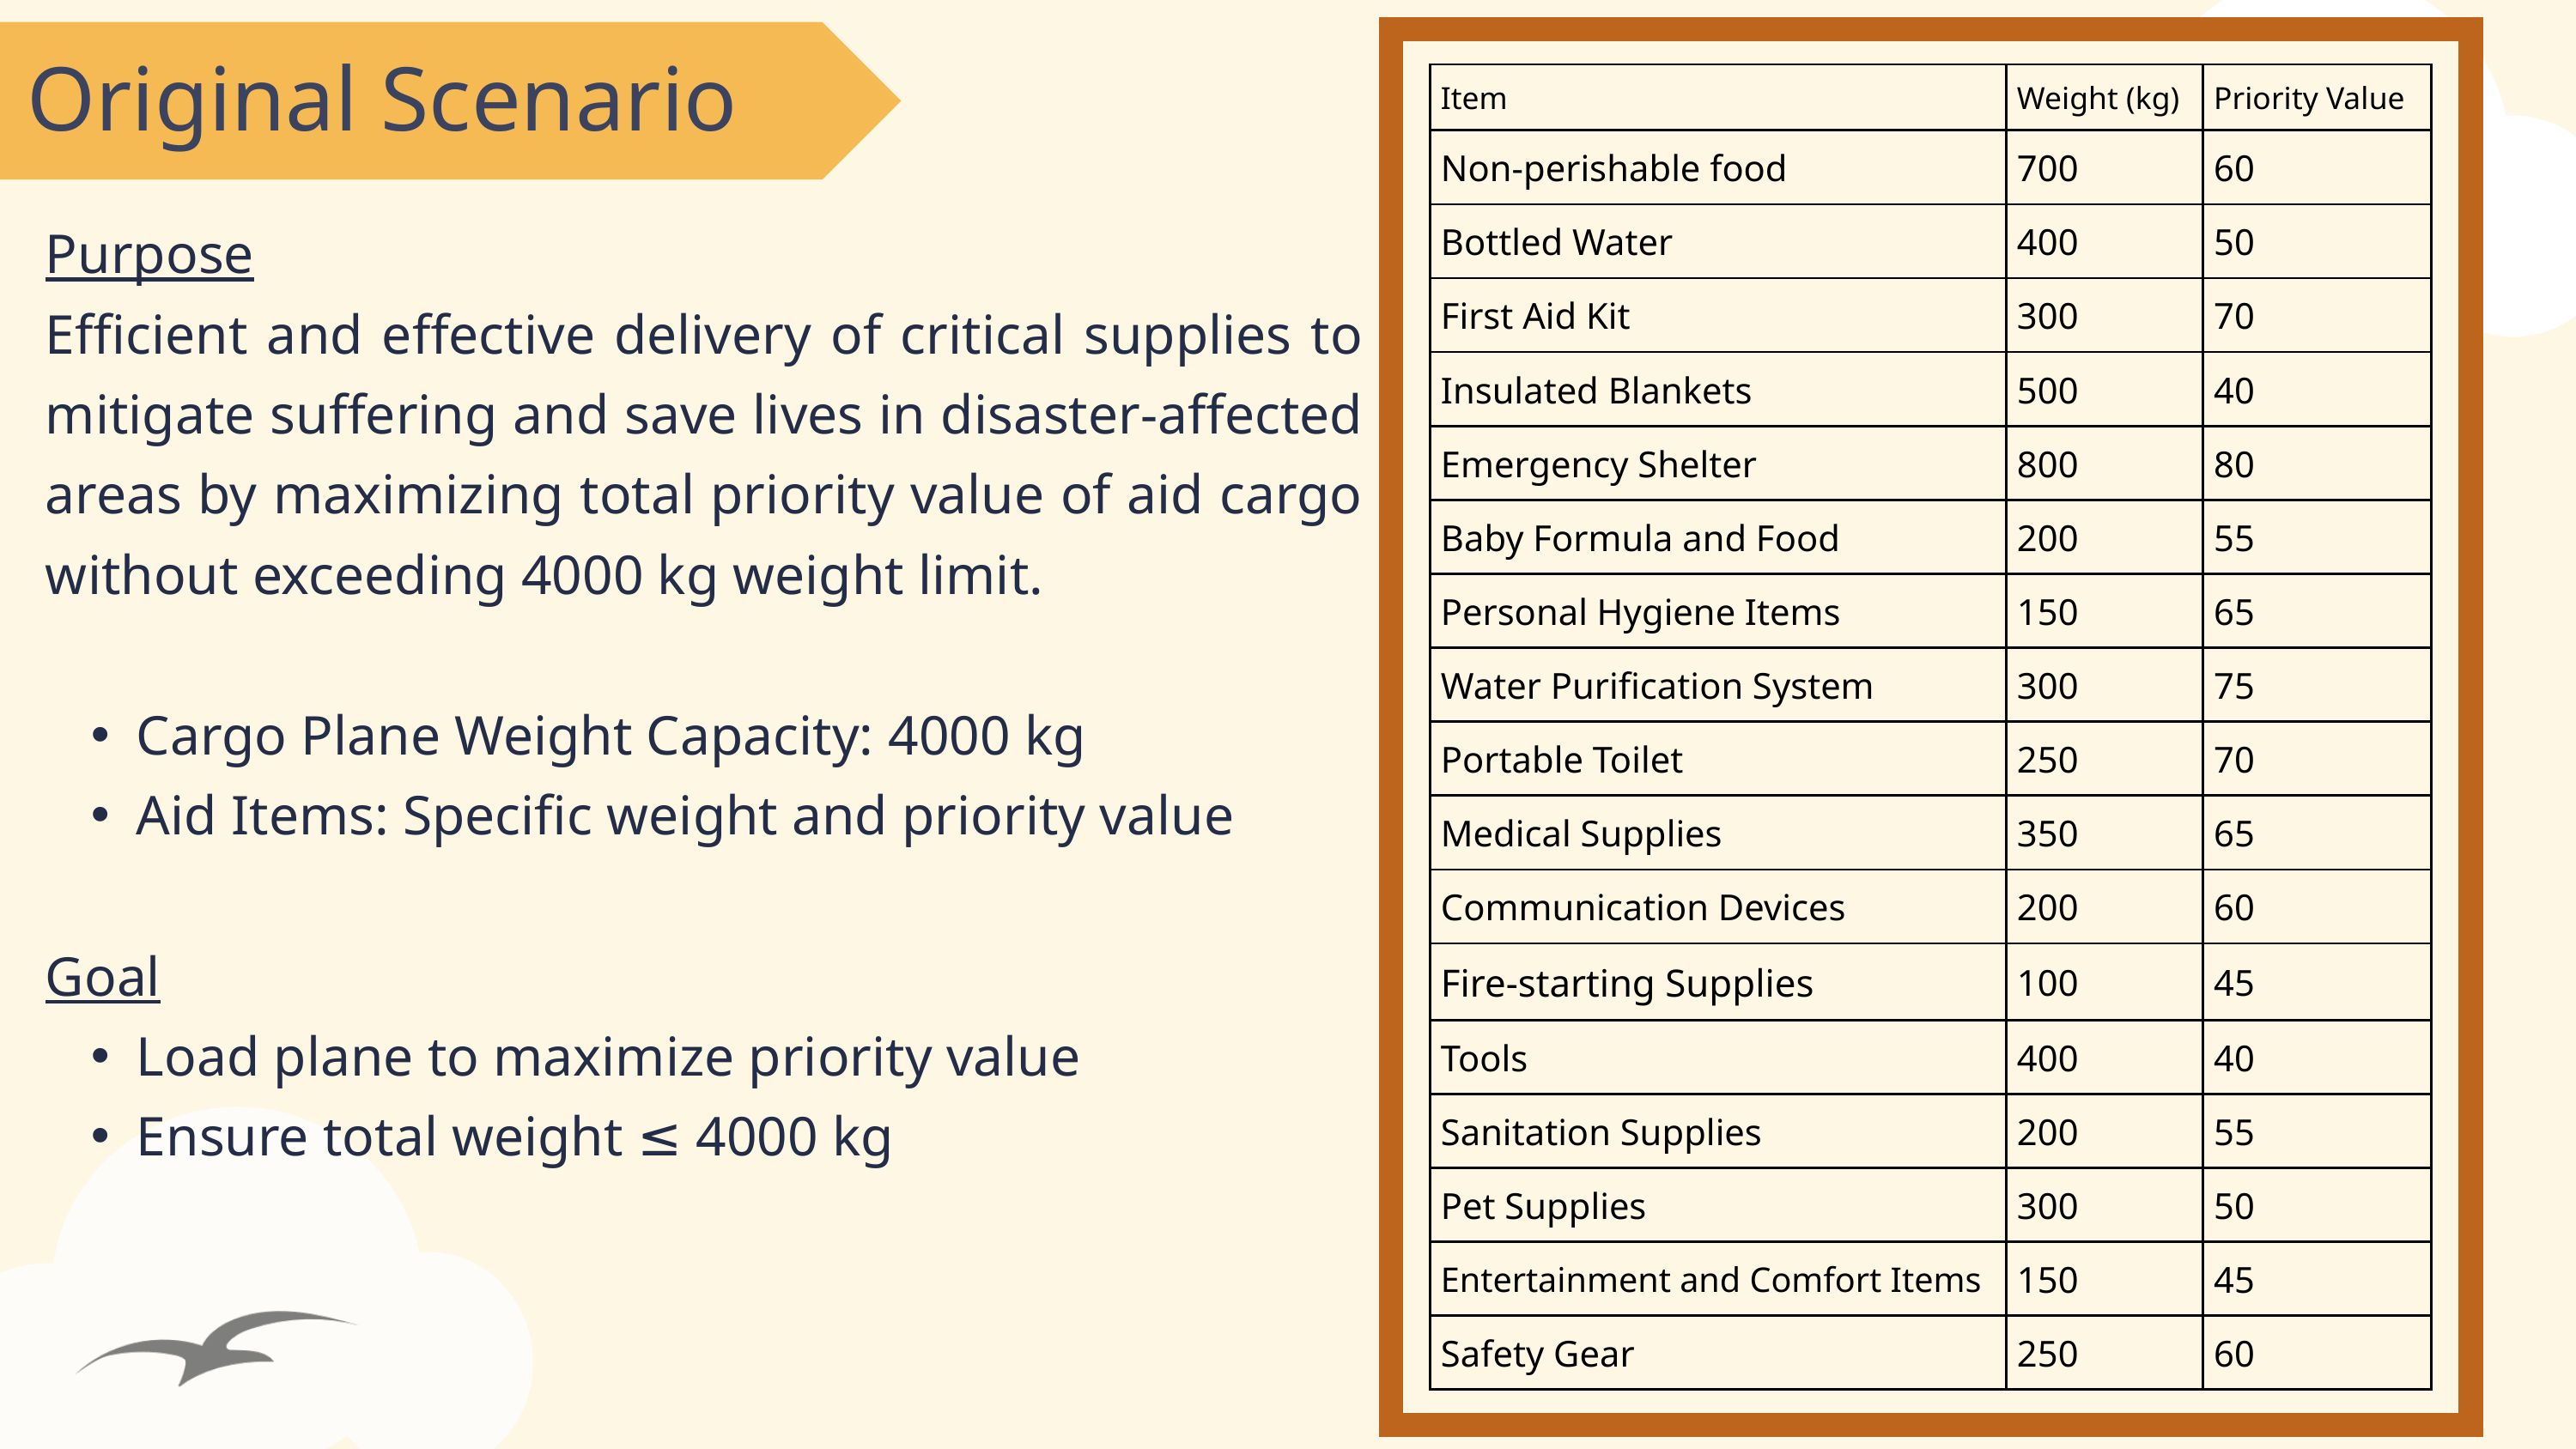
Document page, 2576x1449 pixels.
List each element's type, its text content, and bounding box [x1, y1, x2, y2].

text_box [0, 1100, 538, 1449]
text_box [1838, 0, 2576, 370]
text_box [0, 21, 902, 180]
text_box Purpose Efficient and effective delivery of critical supplies to mitigate suffering and save lives in disaster-affected areas by maximizing total priority value of aid cargo without exceeding 4000 kg weight limit. Cargo Plane Weight Capacity: 4000 kg Aid Items: Specific weight and priority value Goal Load plane to maximize priority value Ensure total weight ≤ 4000 kg [45, 203, 1364, 1247]
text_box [1390, 28, 2471, 1426]
text_box [75, 1309, 361, 1388]
